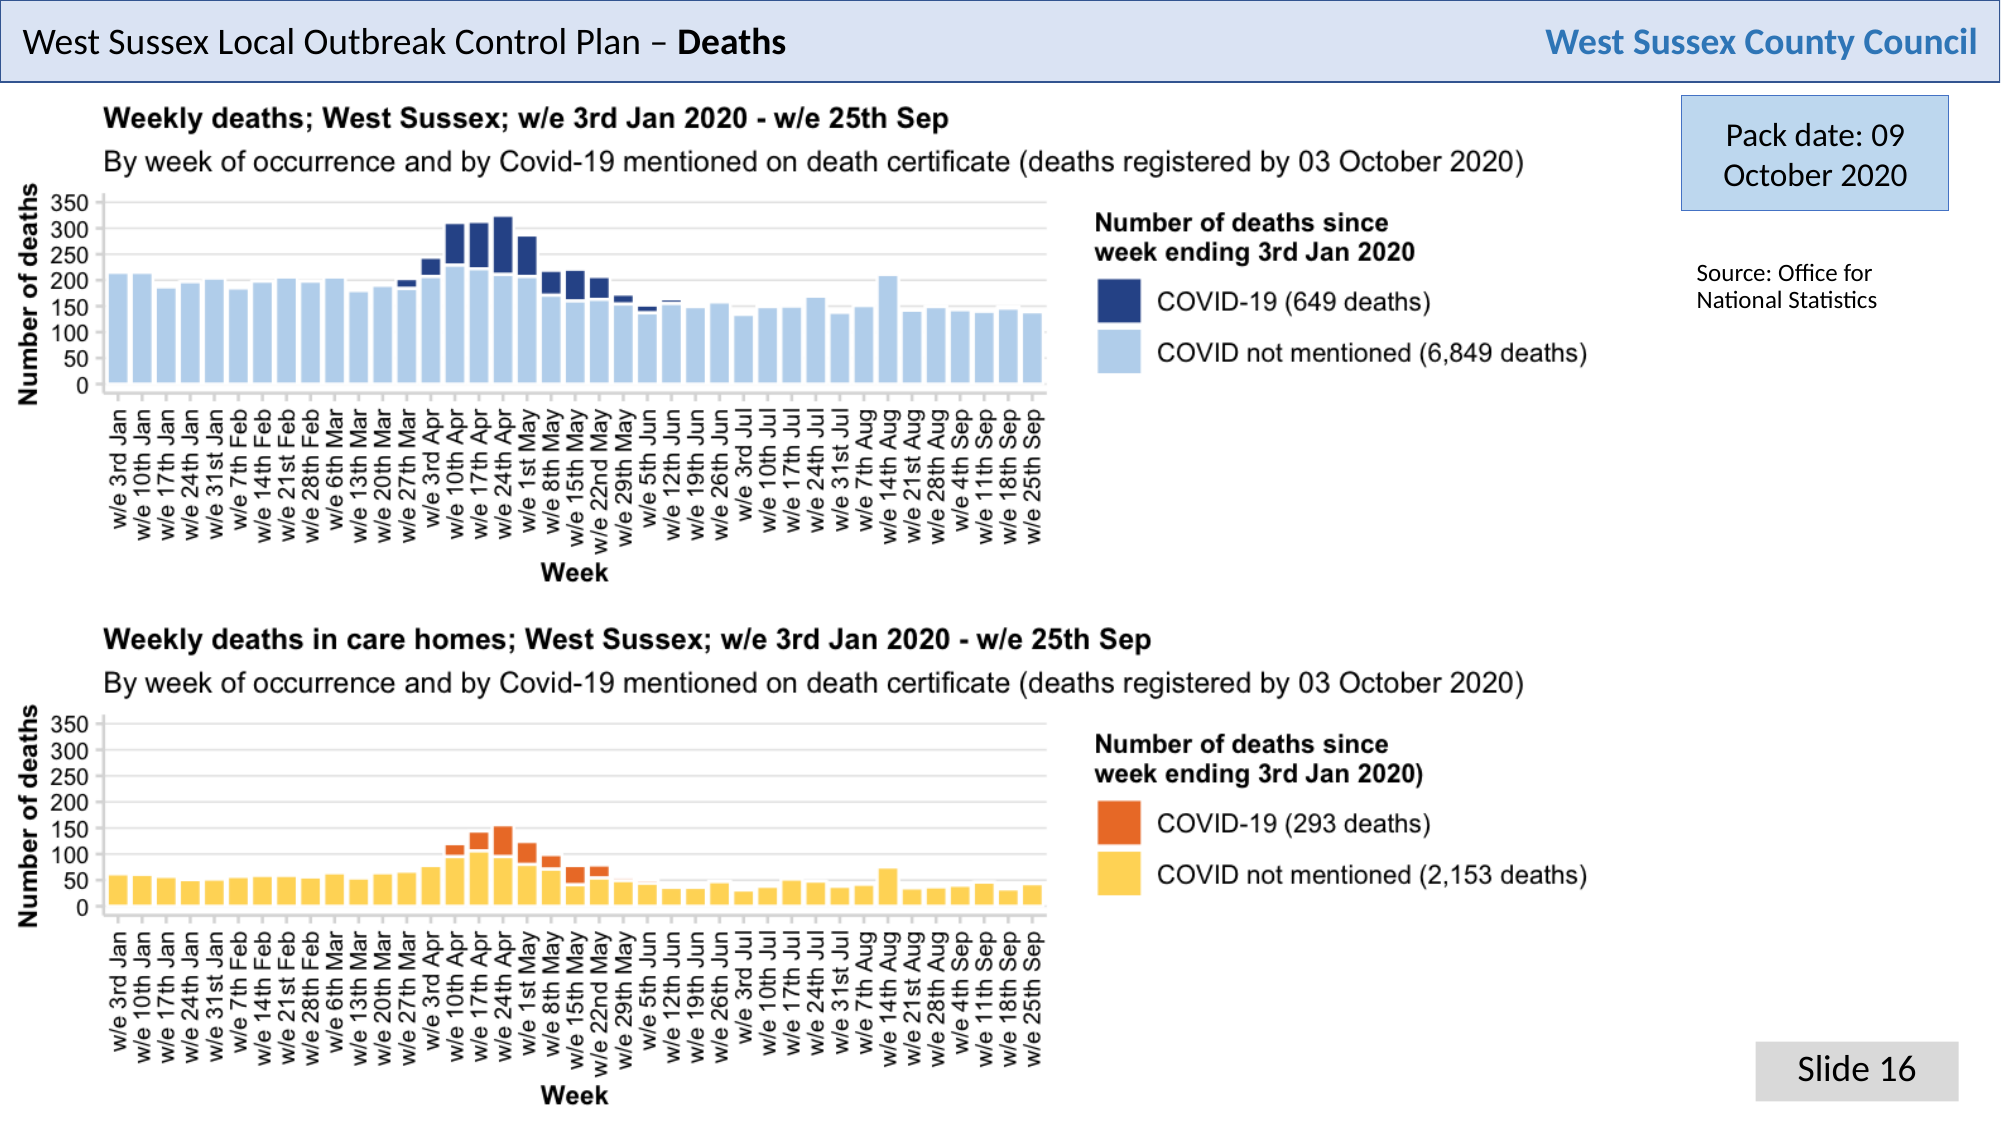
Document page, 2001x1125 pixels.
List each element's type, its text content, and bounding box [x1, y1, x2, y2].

picture [3, 91, 1619, 602]
list Source: Office for National Statistics [1681, 252, 1959, 289]
picture [3, 612, 1619, 1125]
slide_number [1681, 95, 1949, 211]
list Slide 16 [1755, 1041, 1959, 1102]
